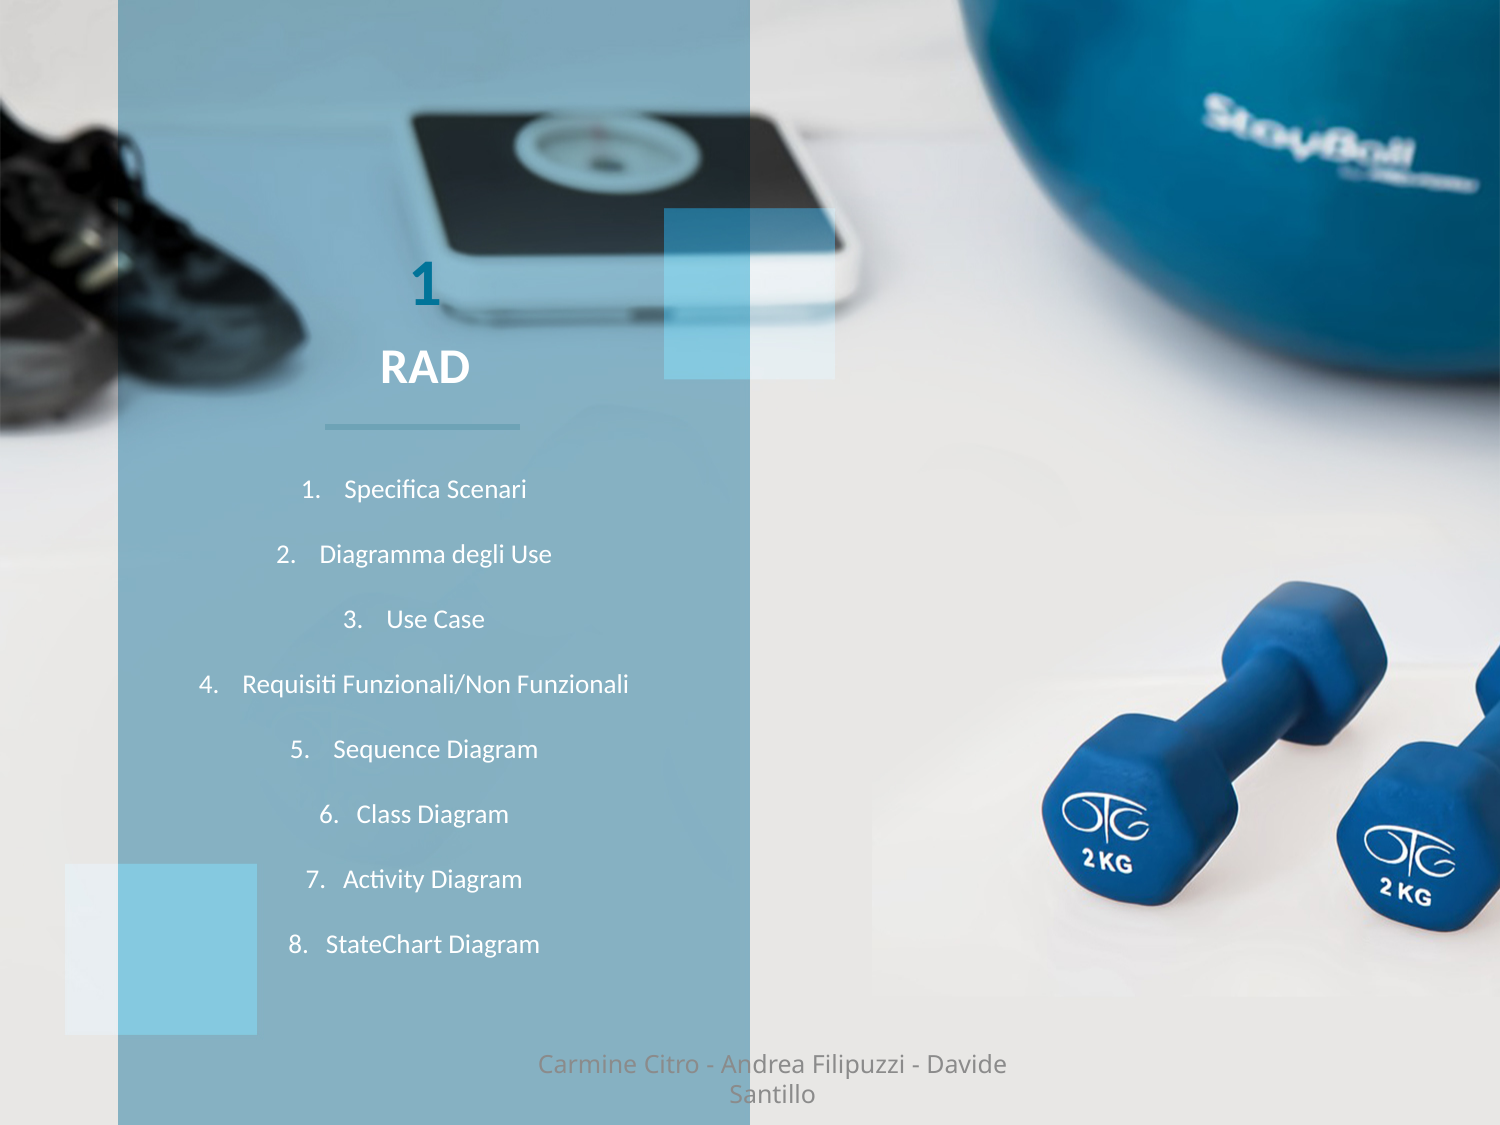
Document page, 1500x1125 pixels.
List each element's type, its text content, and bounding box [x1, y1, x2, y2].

text_box Specifica Scenari Diagramma degli Use Use Case Requisiti Funzionali/Non Funzionali Sequence Diagram Class Diagram Activity Diagram StateChart Diagram [176, 431, 669, 966]
picture [1201, 92, 1481, 195]
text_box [194, 231, 656, 432]
picture [0, 0, 1500, 1125]
footer Carmine Citro - Andrea Filipuzzi - Davide Santillo [512, 1054, 1034, 1103]
